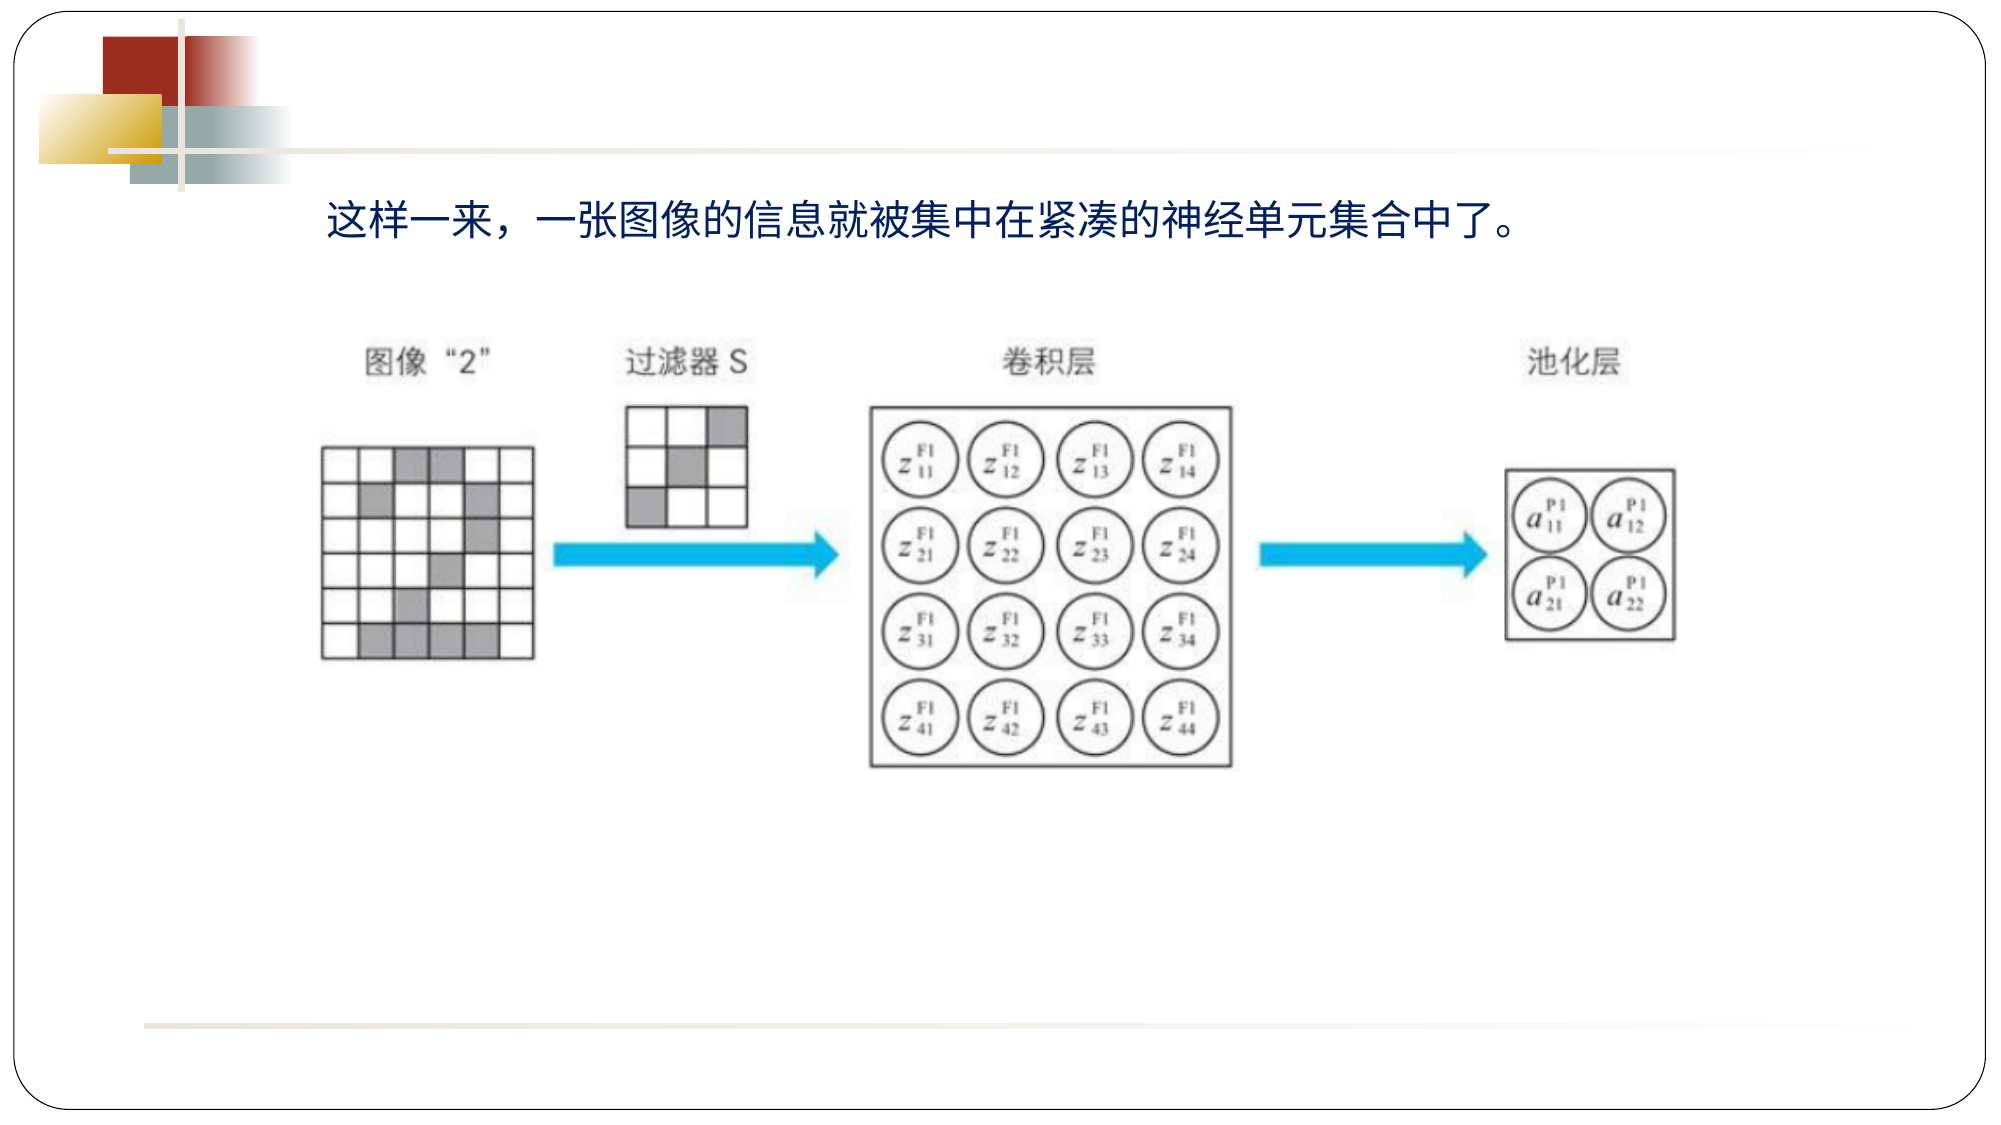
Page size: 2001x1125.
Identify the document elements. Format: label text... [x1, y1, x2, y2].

text_box 这样一来，一张图像的信息就被集中在紧凑的神经单元集合中了。 [311, 136, 1936, 652]
text_box [0, 0, 1373, 48]
picture [311, 321, 1708, 794]
